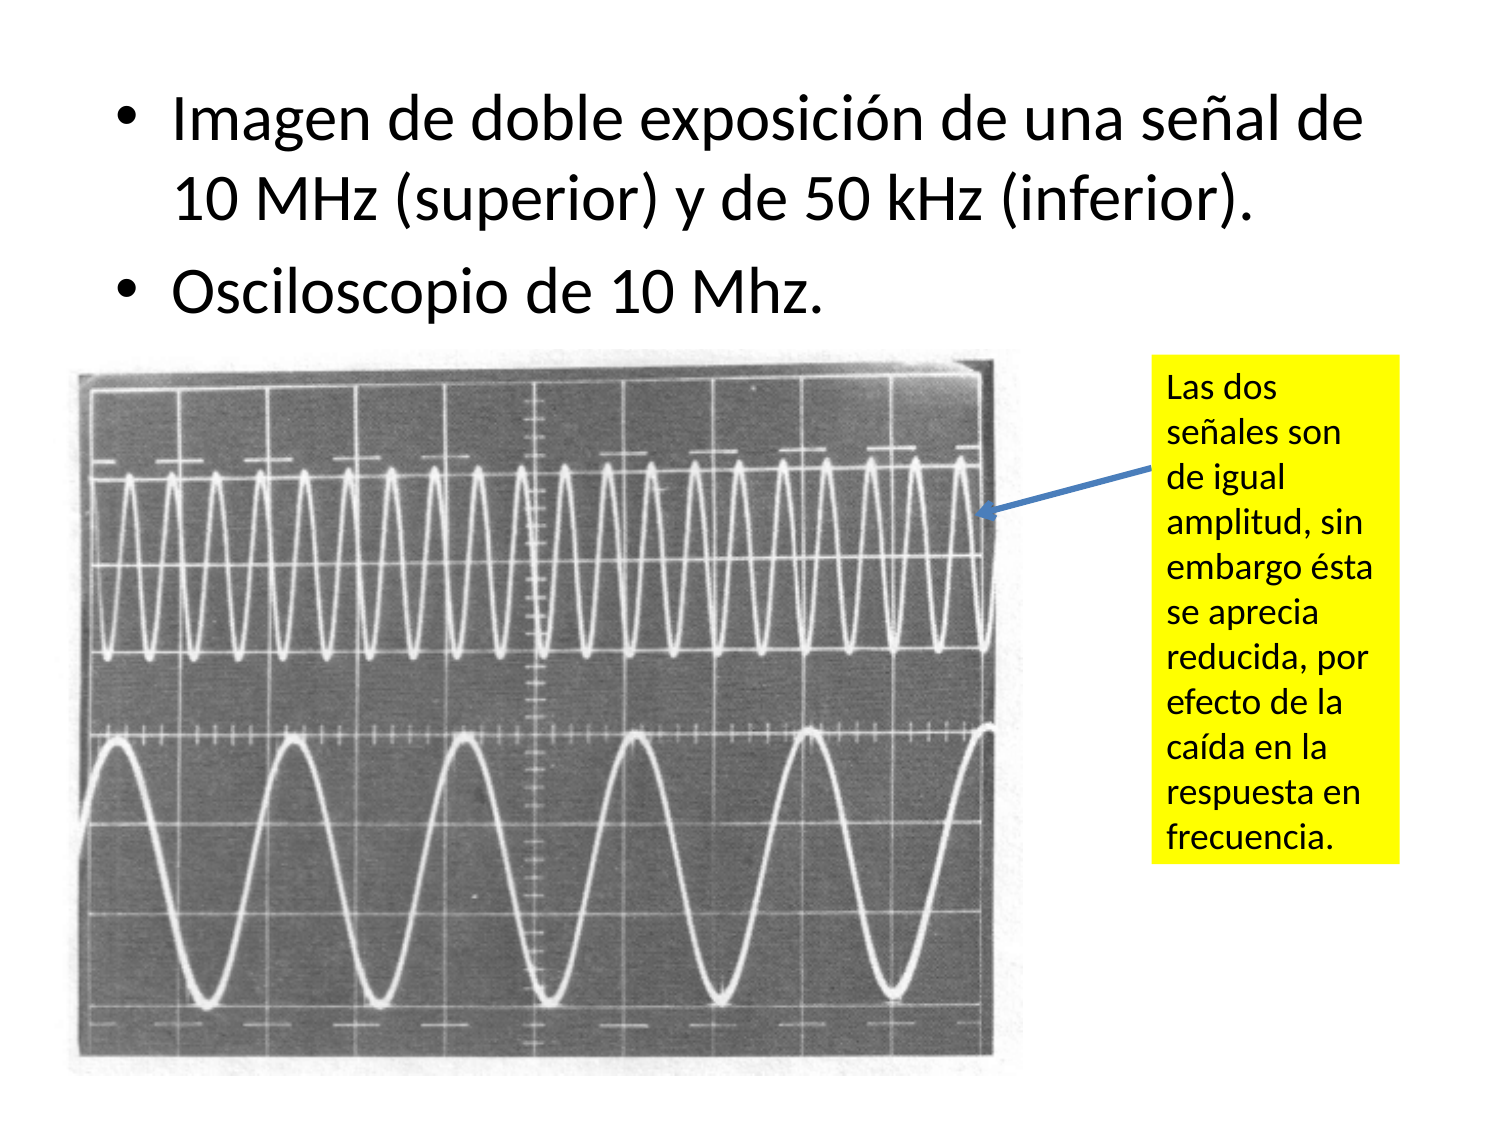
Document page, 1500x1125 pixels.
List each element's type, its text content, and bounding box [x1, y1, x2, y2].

text_box Las dos señales son de igual amplitud, sin embargo ésta se aprecia reducida, por efecto de la caída en la respuesta en frecuencia. [1151, 354, 1400, 865]
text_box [974, 467, 1152, 516]
list Imagen de doble exposición de una señal de 10 MHz (superior) y de 50 kHz (inferior). Osciloscopio de 10 Mhz. [100, 66, 1451, 809]
picture [52, 349, 1024, 1076]
